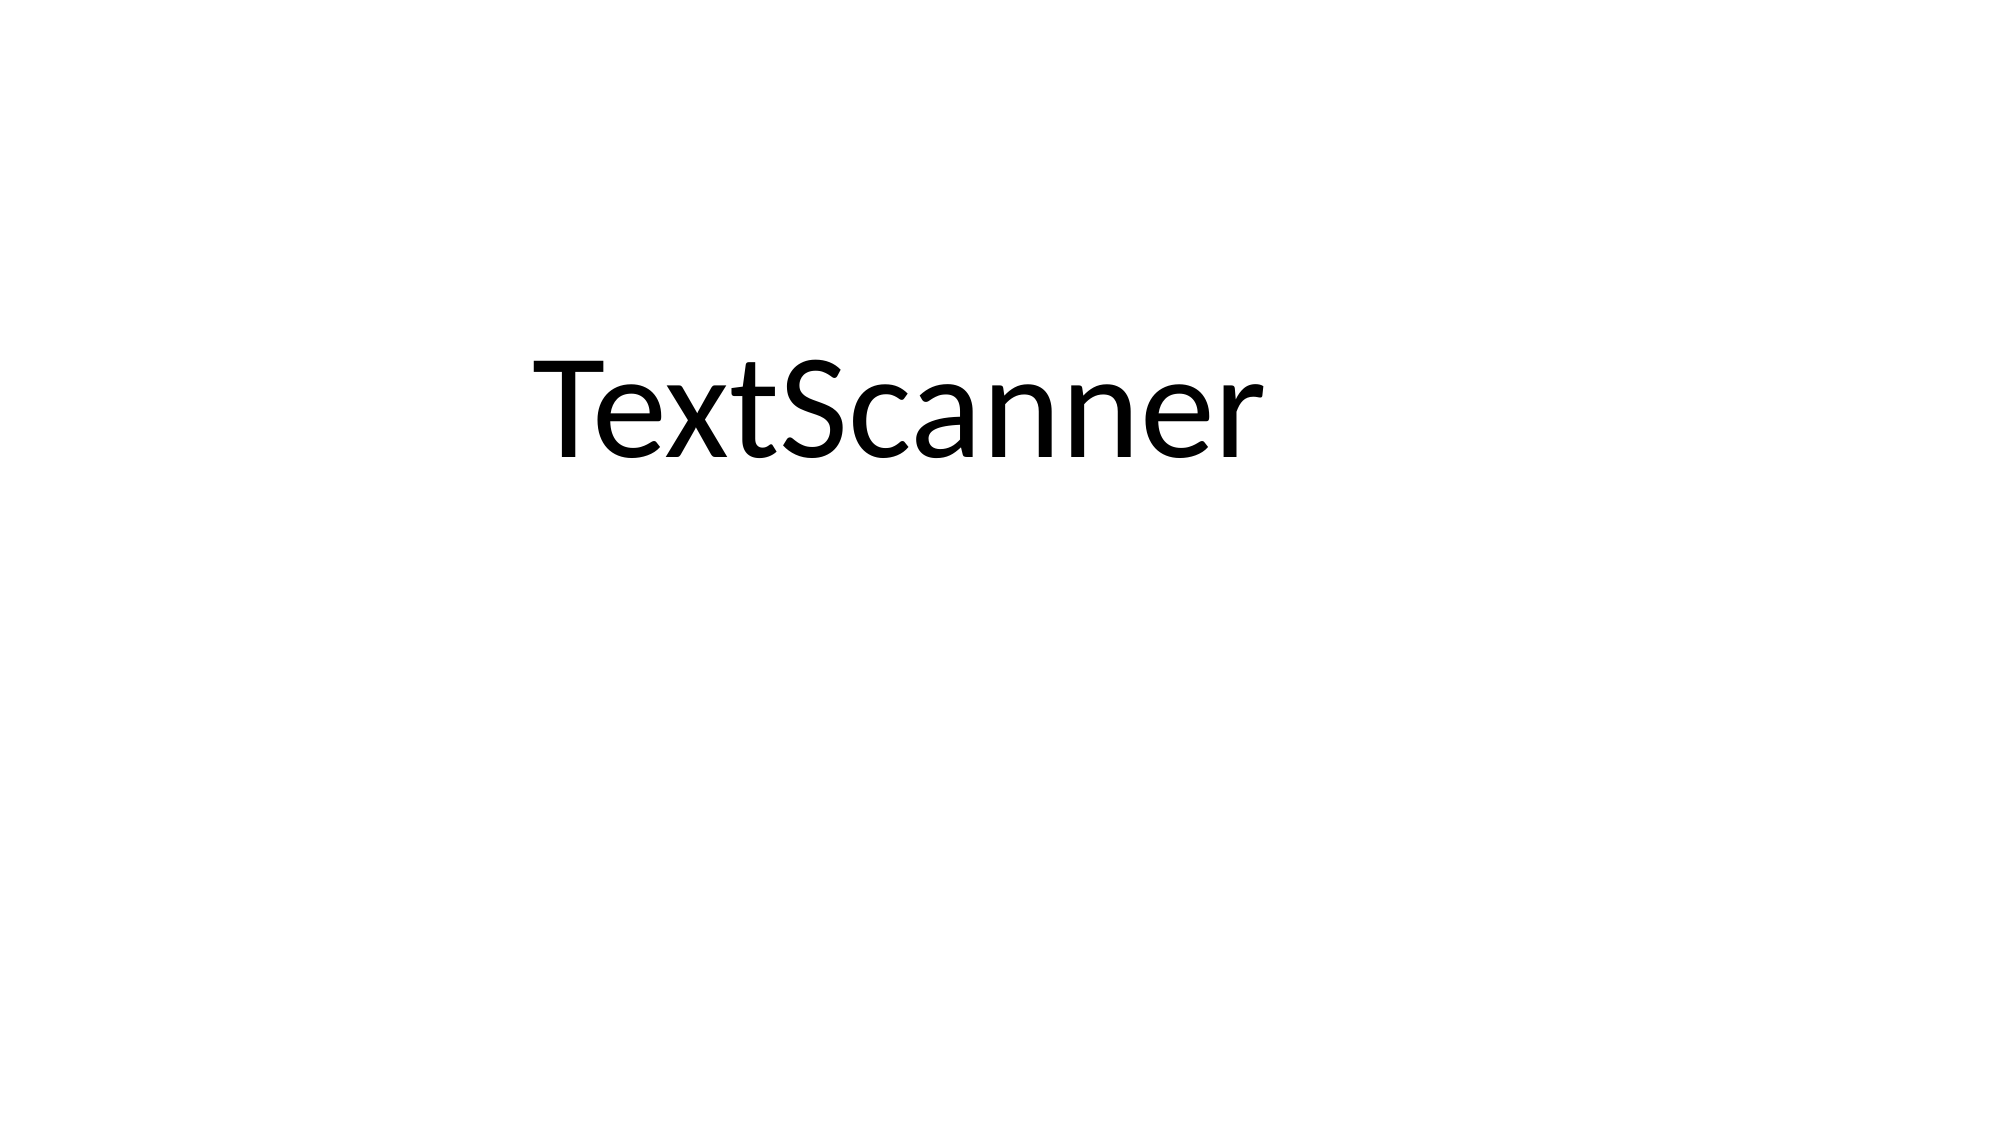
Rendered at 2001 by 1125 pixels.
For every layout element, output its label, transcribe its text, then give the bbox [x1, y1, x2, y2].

text_box TextScanner [517, 299, 1283, 495]
